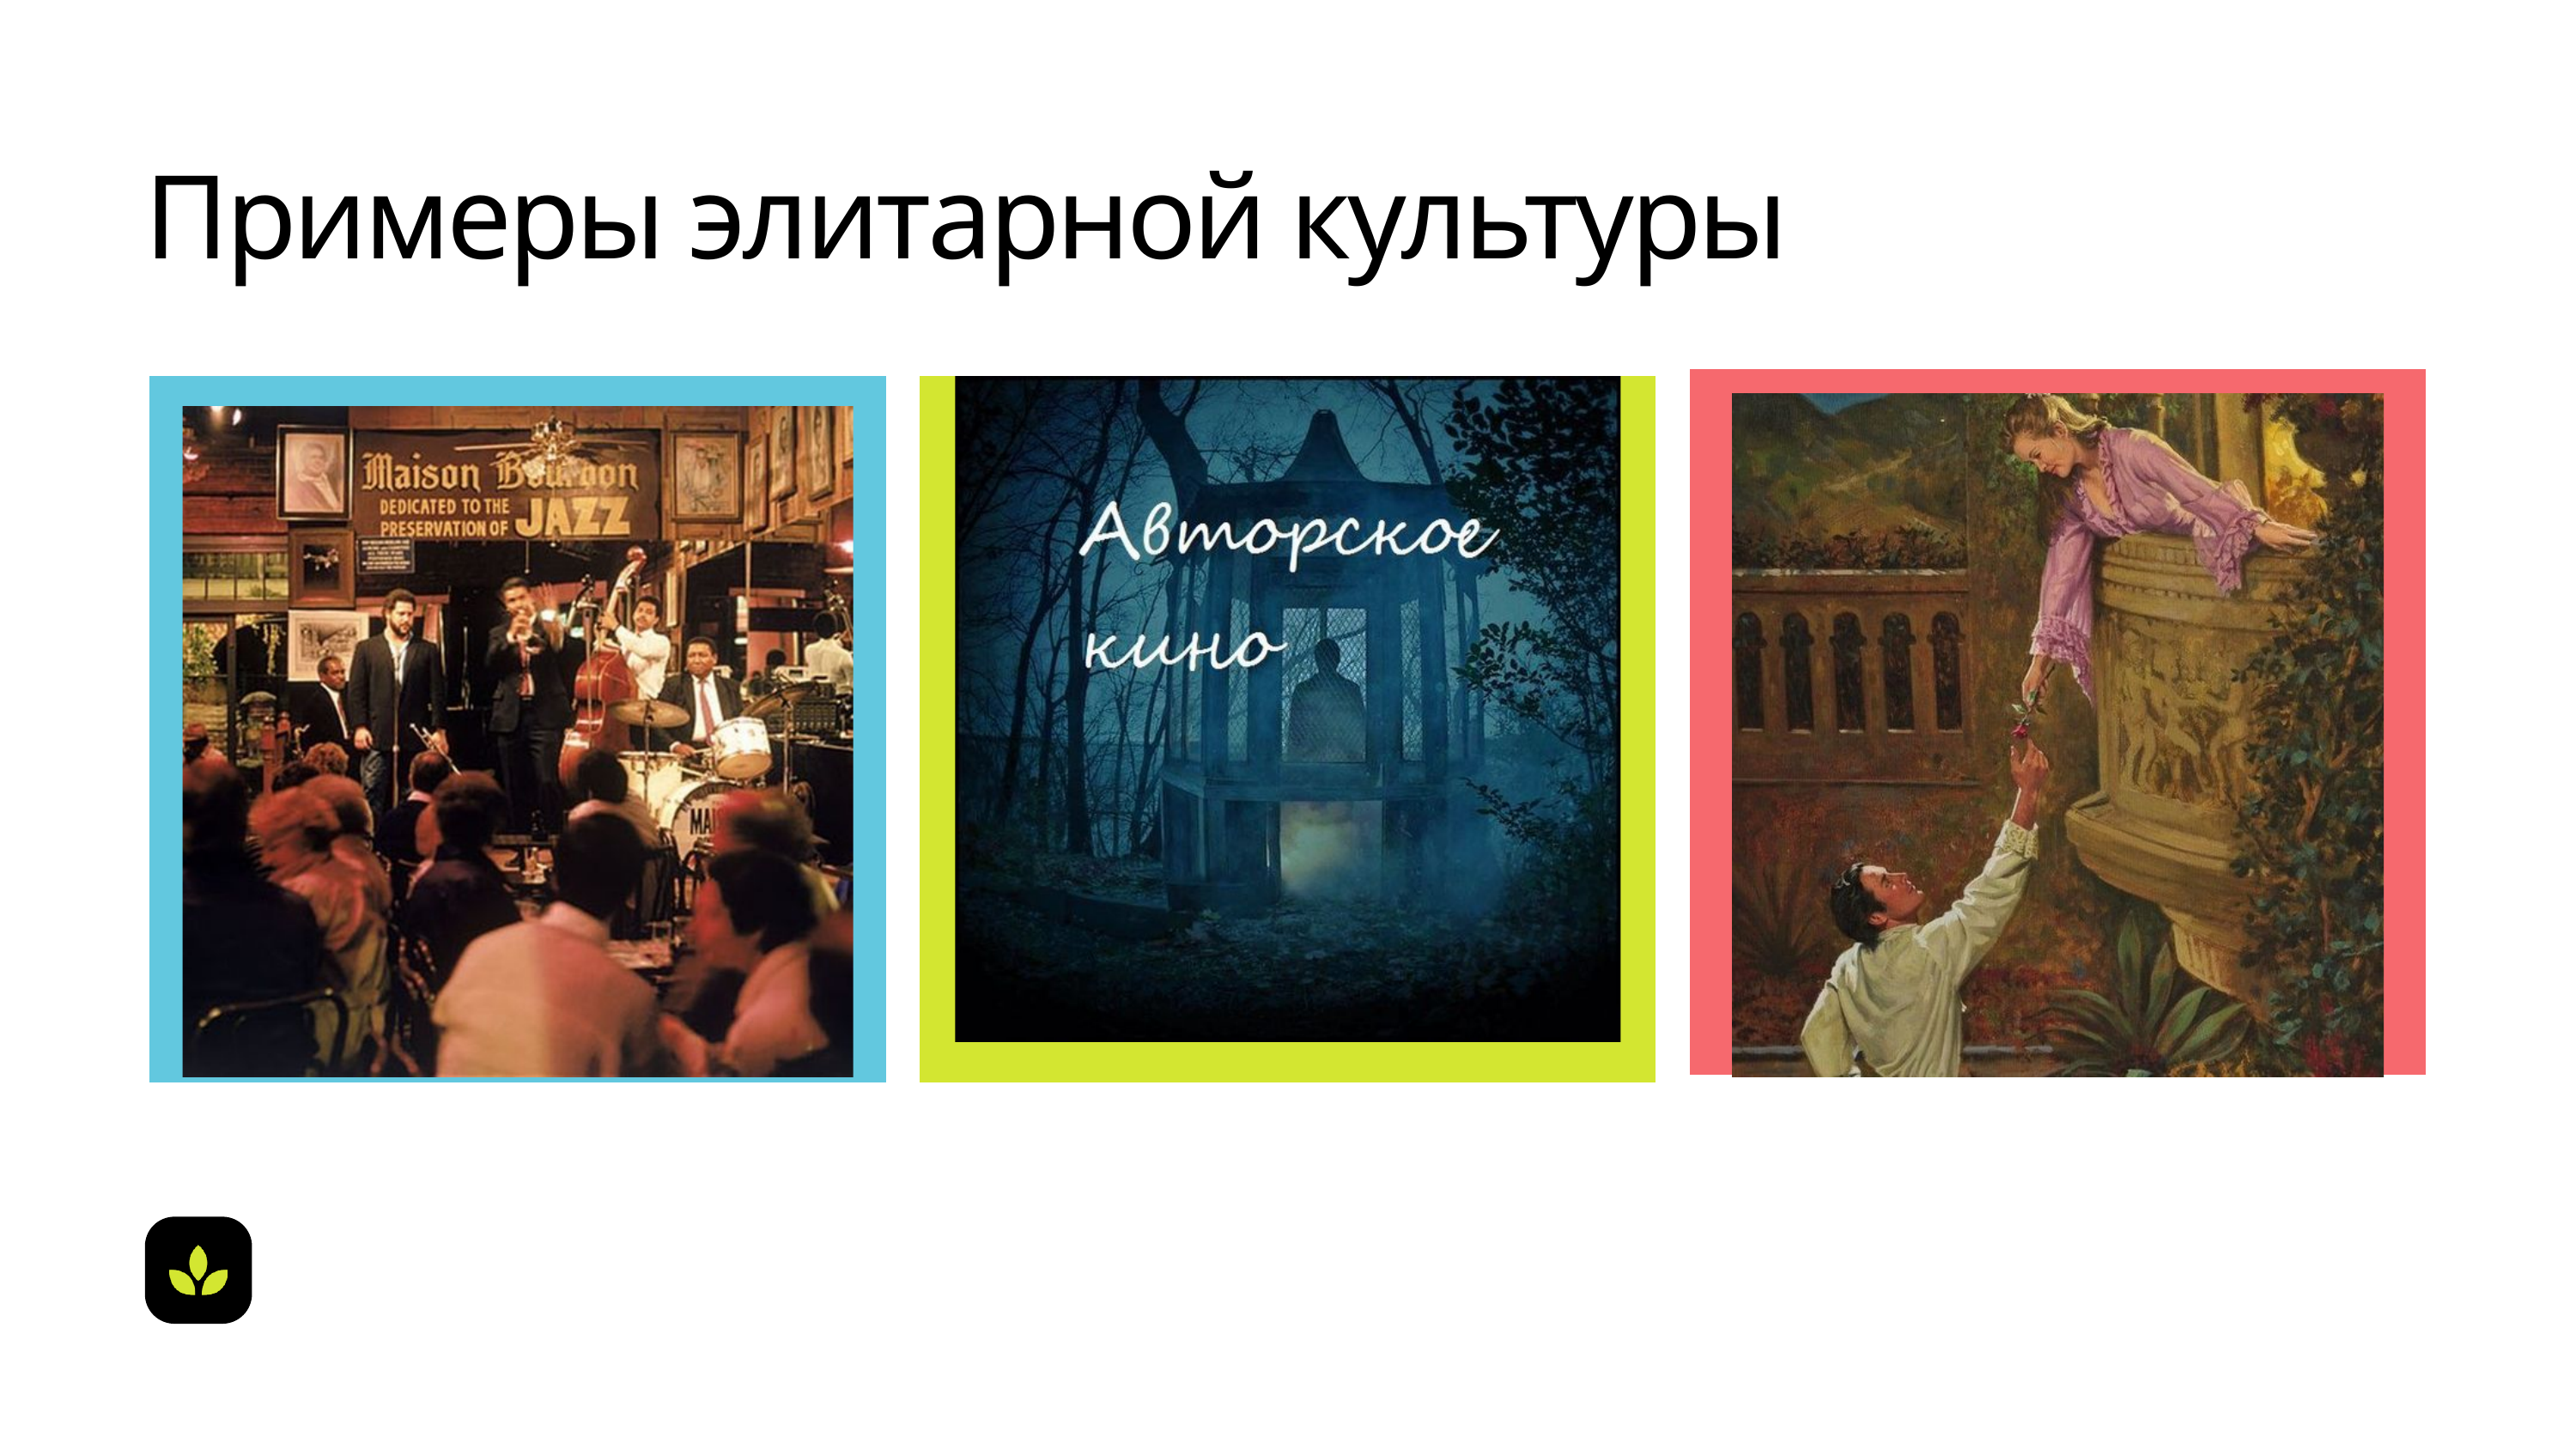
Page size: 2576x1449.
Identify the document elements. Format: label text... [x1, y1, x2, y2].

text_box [1689, 368, 2427, 1076]
text_box Примеры элитарной культуры [144, 143, 2432, 282]
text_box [144, 1216, 252, 1325]
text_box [149, 376, 887, 1083]
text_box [919, 376, 1656, 1083]
